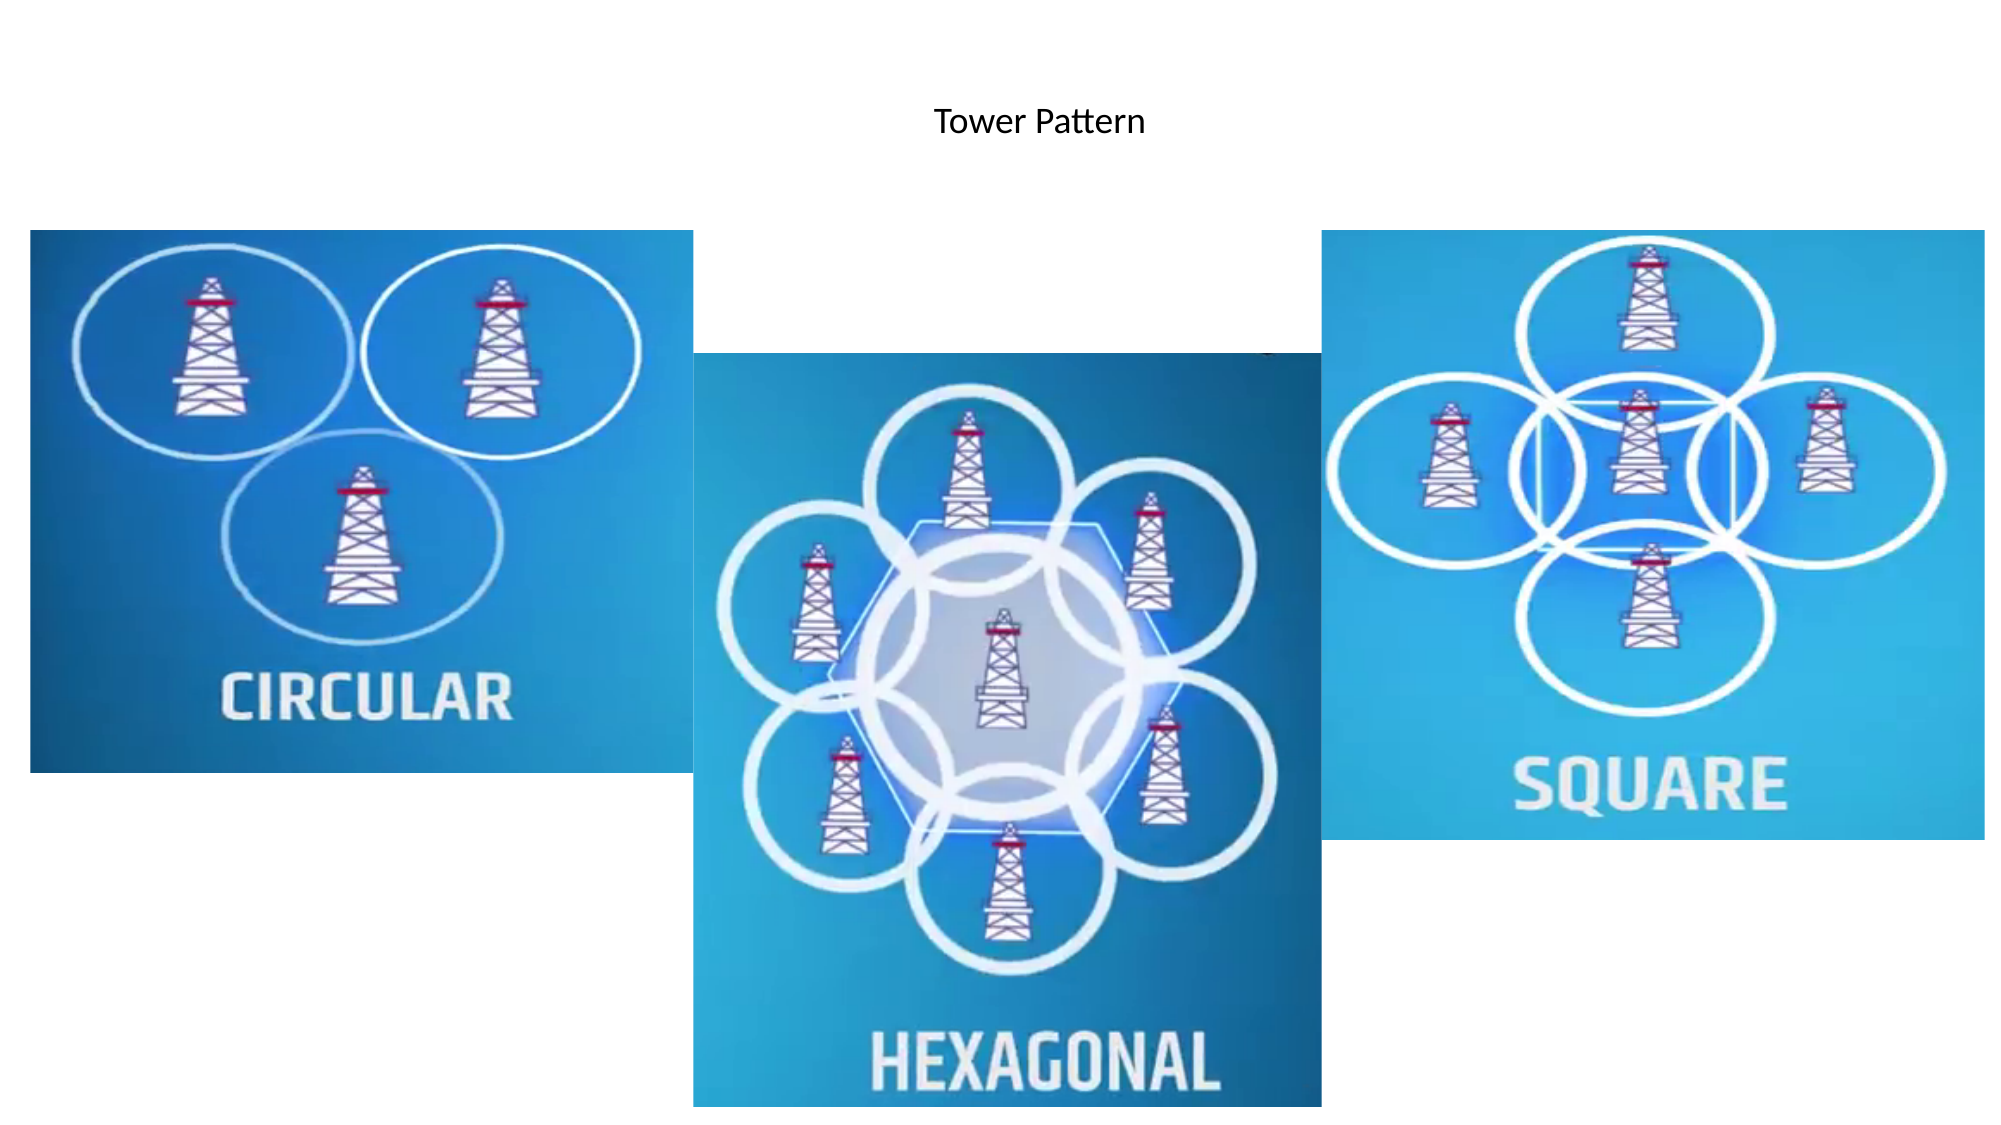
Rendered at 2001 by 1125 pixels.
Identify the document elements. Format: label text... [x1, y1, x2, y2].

text_box Tower Pattern [918, 89, 1162, 149]
picture [30, 230, 1985, 1107]
